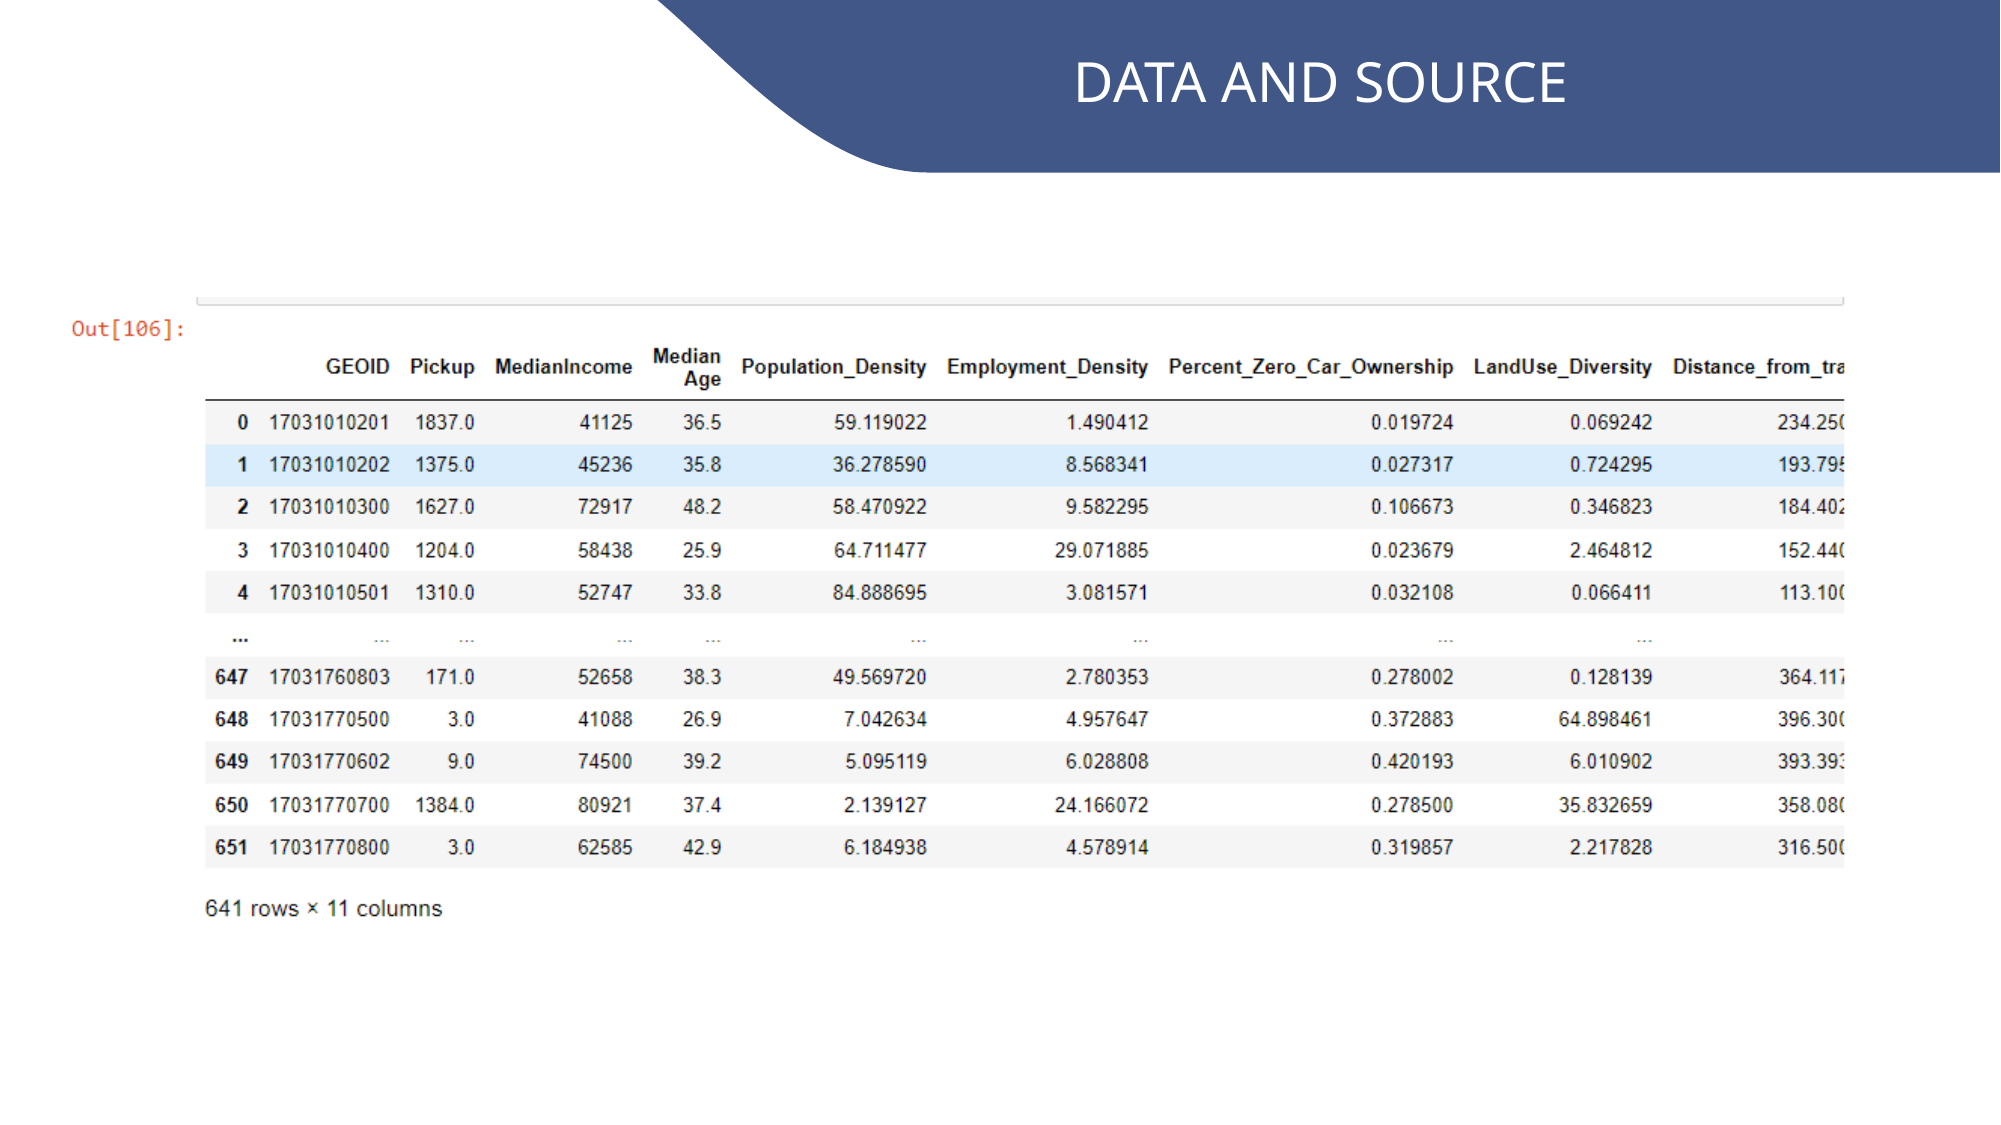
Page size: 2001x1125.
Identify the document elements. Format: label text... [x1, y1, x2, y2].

picture [52, 297, 1870, 933]
text_box DATA AND SOURCE [655, 0, 2000, 174]
